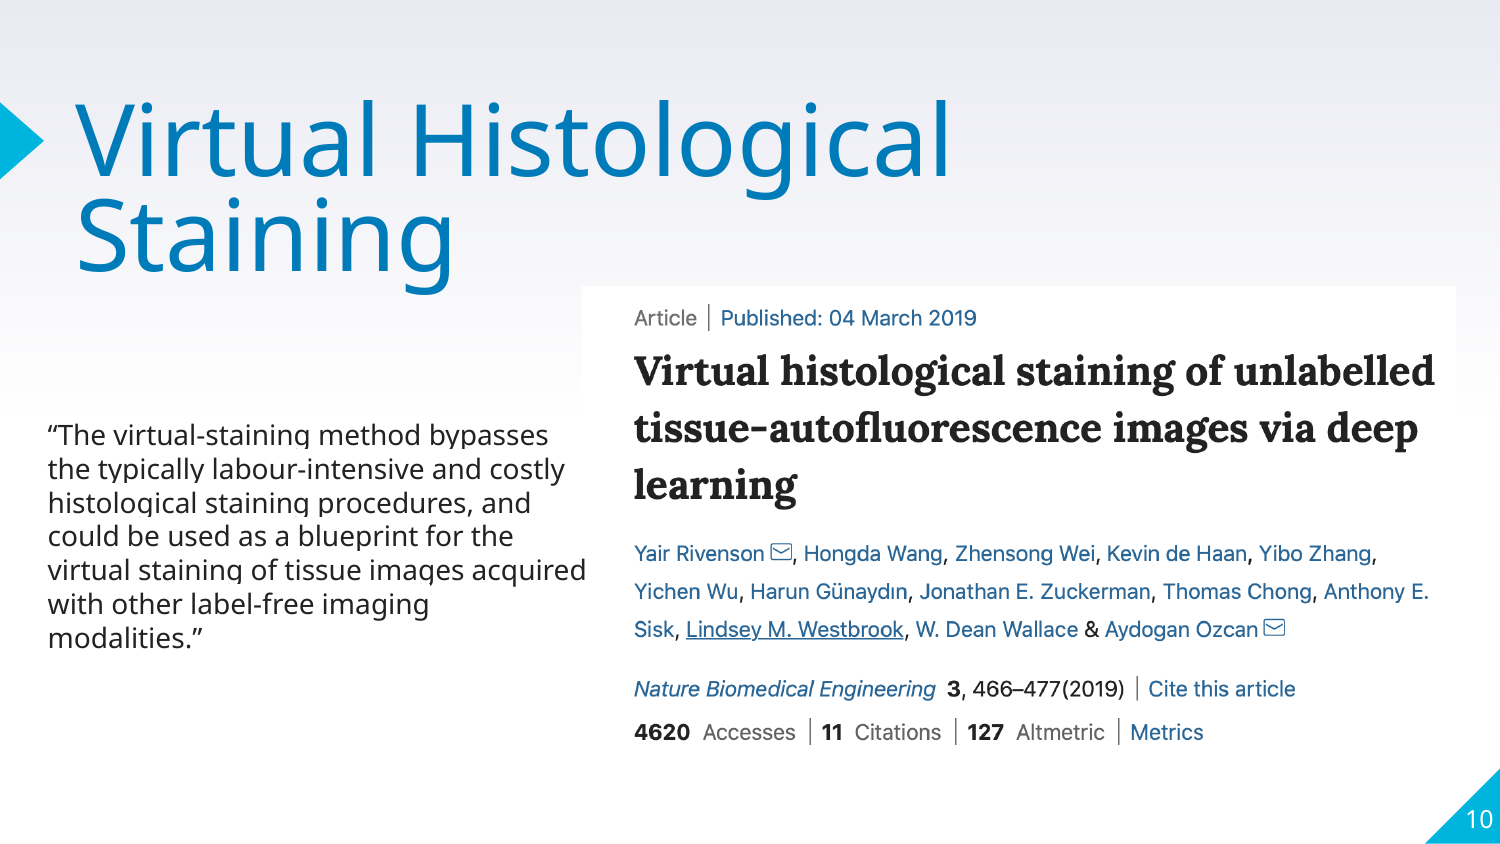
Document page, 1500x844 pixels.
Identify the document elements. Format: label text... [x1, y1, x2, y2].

text_box “The virtual-staining method bypasses the typically labour-intensive and costly histological staining procedures, and could be used as a blueprint for the virtual staining of tissue images acquired with other label-free imaging modalities.” [32, 402, 577, 780]
picture [582, 286, 1456, 780]
title Virtual Histological Staining [75, 99, 1001, 277]
slide_number ‹#› [1418, 760, 1494, 838]
